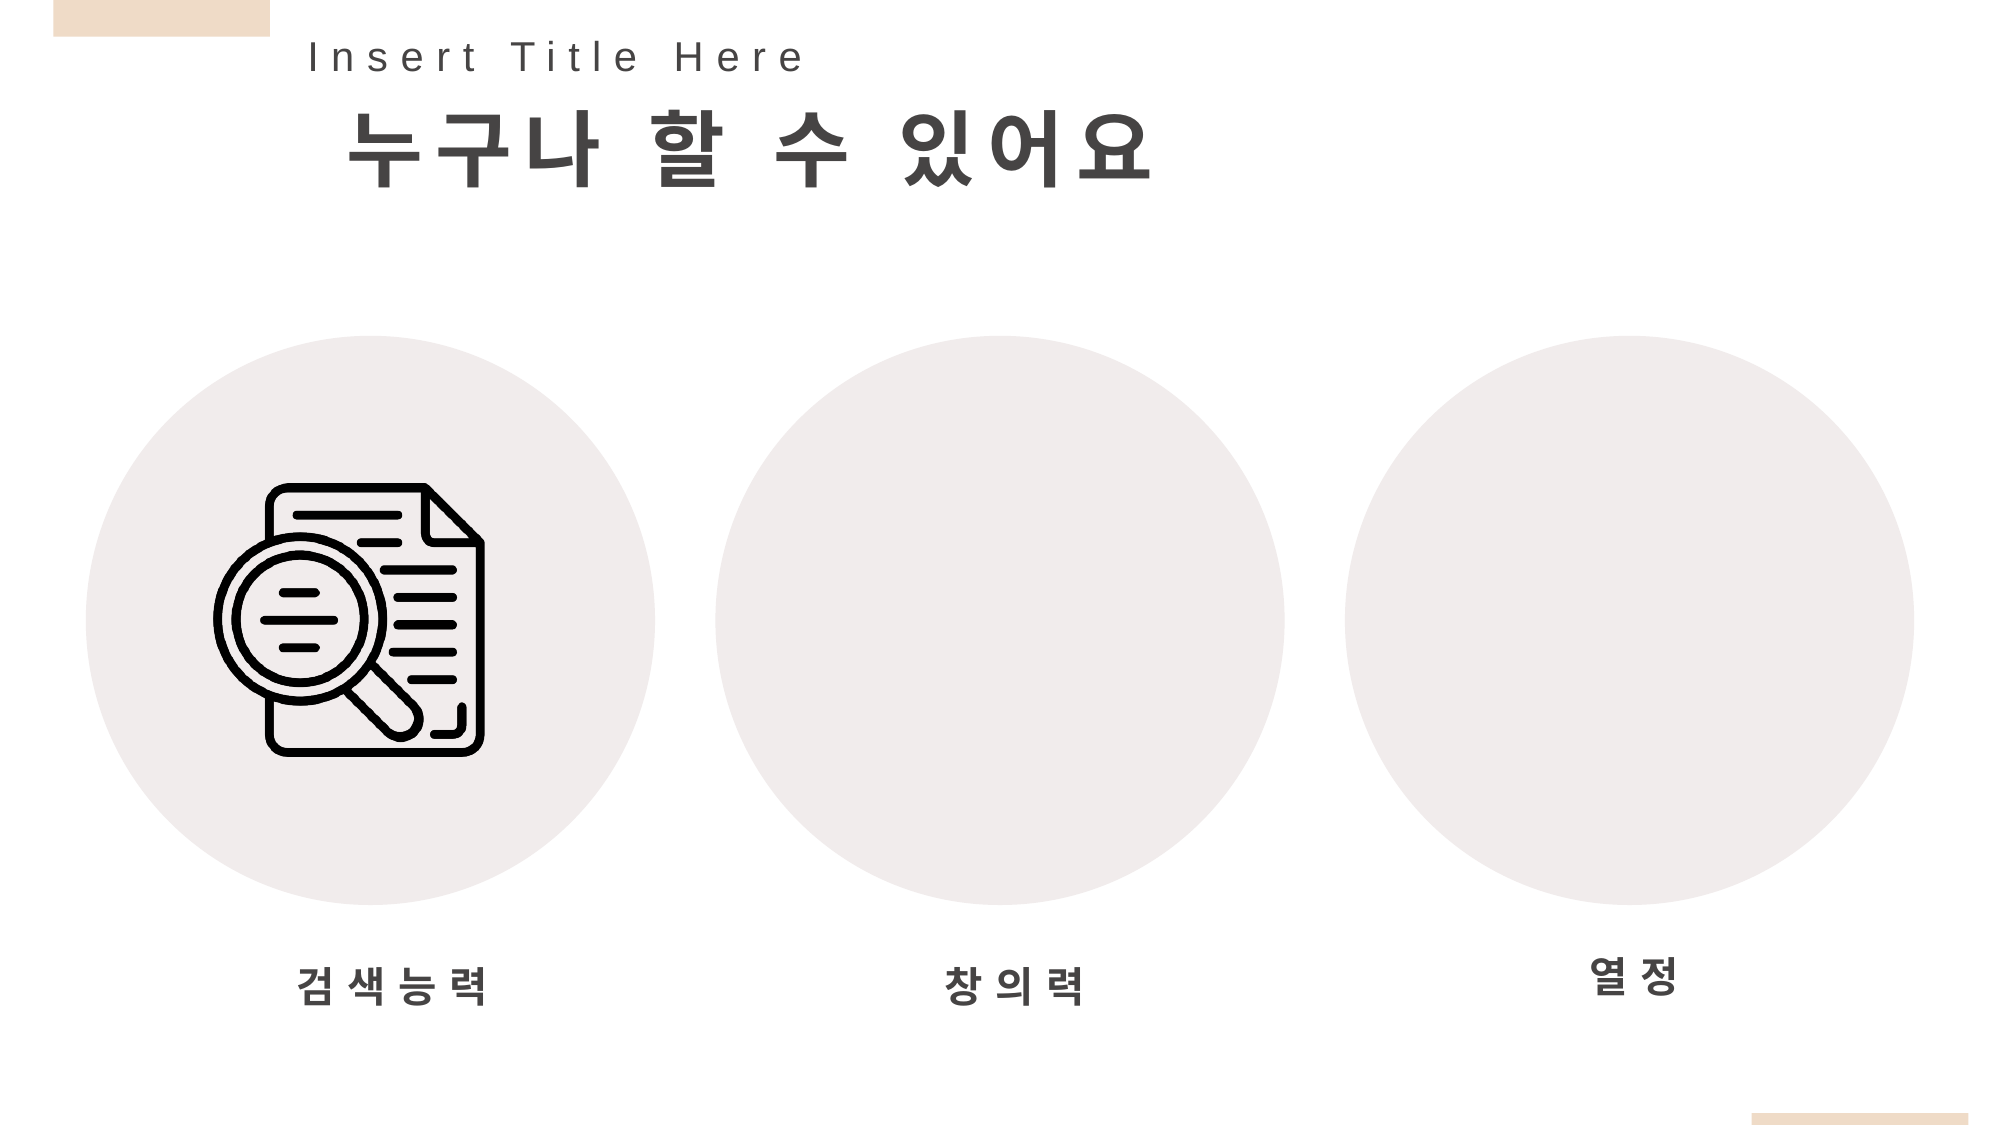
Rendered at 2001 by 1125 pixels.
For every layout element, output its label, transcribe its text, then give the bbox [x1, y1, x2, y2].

text_box 검색능력 [281, 952, 503, 1018]
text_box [85, 335, 1915, 906]
picture [211, 483, 486, 758]
text_box 창의력 [929, 952, 1100, 1018]
text_box 누구나 할 수 있어요 [331, 89, 1169, 205]
text_box Insert Title Here [292, 22, 818, 88]
text_box [52, 0, 271, 38]
text_box [1751, 1112, 1969, 1125]
text_box 열정 [1574, 943, 1694, 1009]
